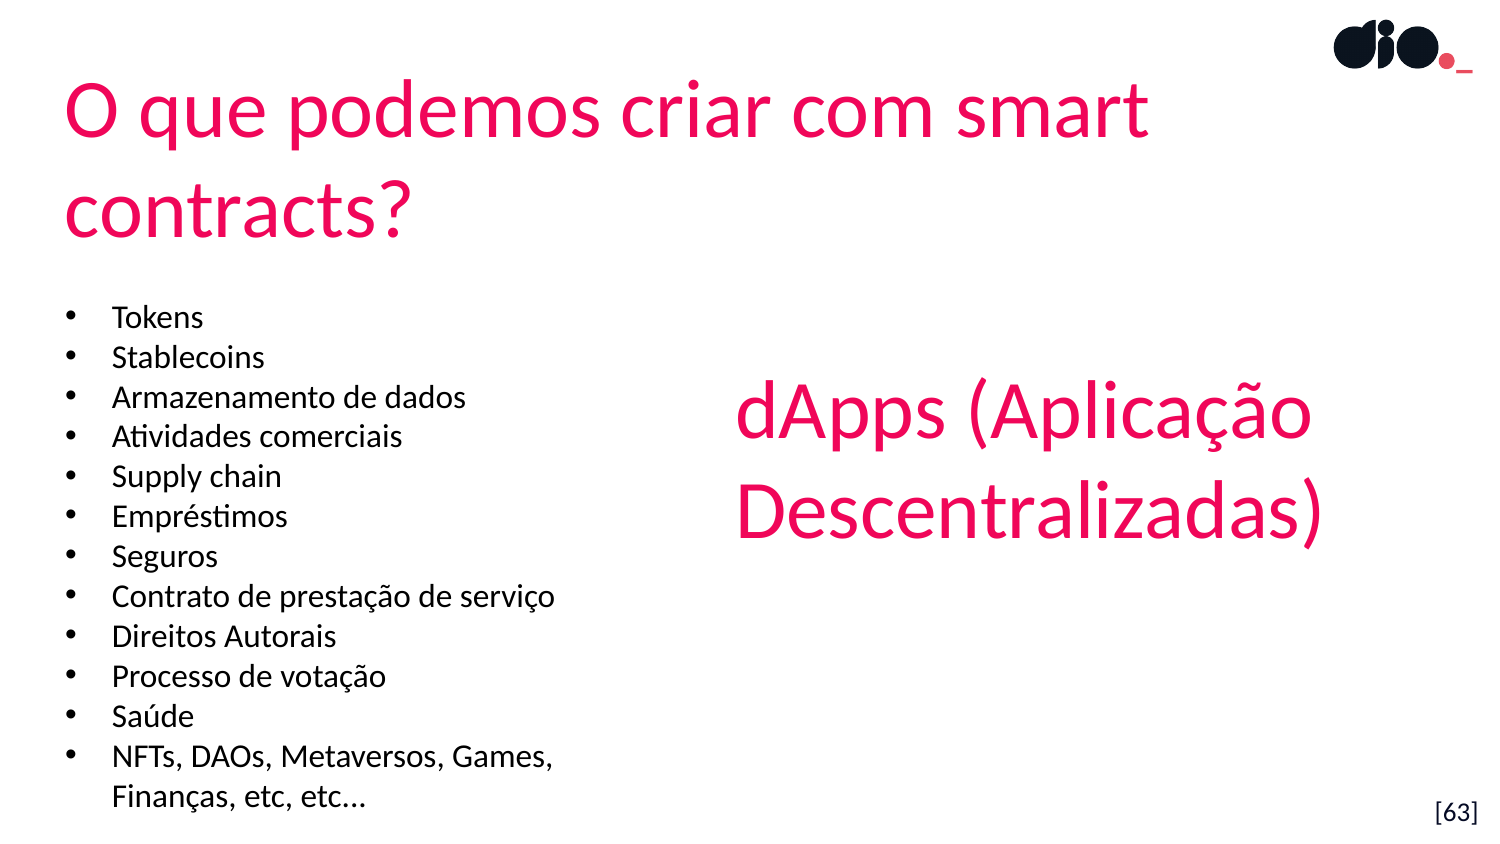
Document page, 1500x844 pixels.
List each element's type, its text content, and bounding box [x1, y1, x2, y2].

picture [1333, 19, 1473, 74]
slide_number [63] [1403, 779, 1494, 844]
text_box dApps (Aplicação Descentralizadas) [720, 347, 1500, 563]
text_box Tokens Stablecoins Armazenamento de dados Atividades comerciais Supply chain Empréstimos Seguros Contrato de prestação de serviço Direitos Autorais Processo de votação Saúde NFTs, DAOs, Metaversos, Games, Finanças, etc, etc... [49, 279, 664, 844]
text_box O que podemos criar com smart contracts? [50, 46, 1350, 262]
